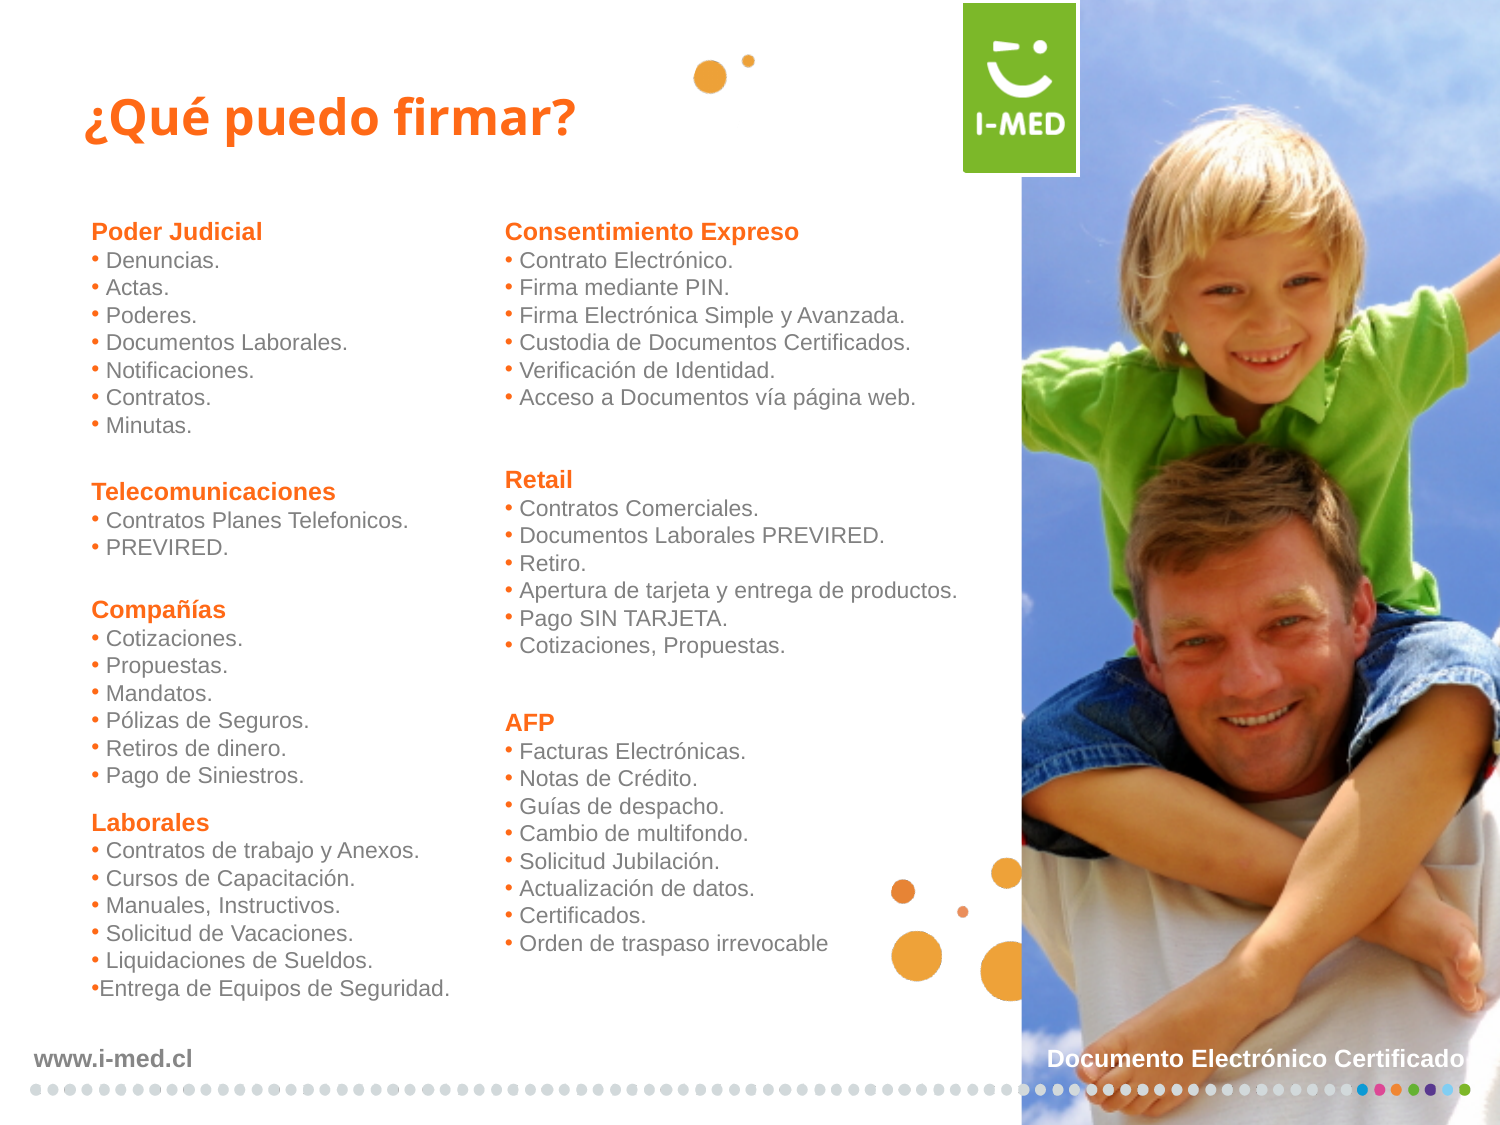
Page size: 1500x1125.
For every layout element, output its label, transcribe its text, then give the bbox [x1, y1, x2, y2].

text_box Retail Contratos Comerciales. Documentos Laborales PREVIRED. Retiro. Apertura de tarjeta y entrega de productos. Pago SIN TARJETA. Cotizaciones, Propuestas. [490, 456, 1016, 666]
text_box Poder Judicial Denuncias. Actas. Poderes. Documentos Laborales. Notificaciones. Contratos. Minutas. [76, 208, 408, 445]
text_box Compañías Cotizaciones. Propuestas. Mandatos. Pólizas de Seguros. Retiros de dinero. Pago de Siniestros. [76, 586, 479, 796]
text_box Telecomunicaciones Contratos Planes Telefonicos. PREVIRED. [76, 468, 561, 568]
text_box AFP Facturas Electrónicas. Notas de Crédito. Guías de despacho. Cambio de multifondo. Solicitud Jubilación. Actualización de datos. Certificados. Orden de traspaso irrevocable [490, 699, 892, 964]
text_box Consentimiento Expreso Contrato Electrónico. Firma mediante PIN. Firma Electrónica Simple y Avanzada. Custodia de Documentos Certificados. Verificación de Identidad. Acceso a Documentos vía página web. [490, 208, 975, 418]
picture [29, 0, 1500, 1125]
picture [667, 7, 784, 135]
text_box www.i-med.cl [19, 1035, 209, 1080]
text_box ¿Qué puedo firmar? [70, 78, 592, 153]
text_box Laborales Contratos de trabajo y Anexos. Cursos de Capacitación. Manuales, Instructivos. Solicitud de Vacaciones. Liquidaciones de Sueldos. Entrega de Equipos de Seguridad. [76, 798, 573, 1009]
